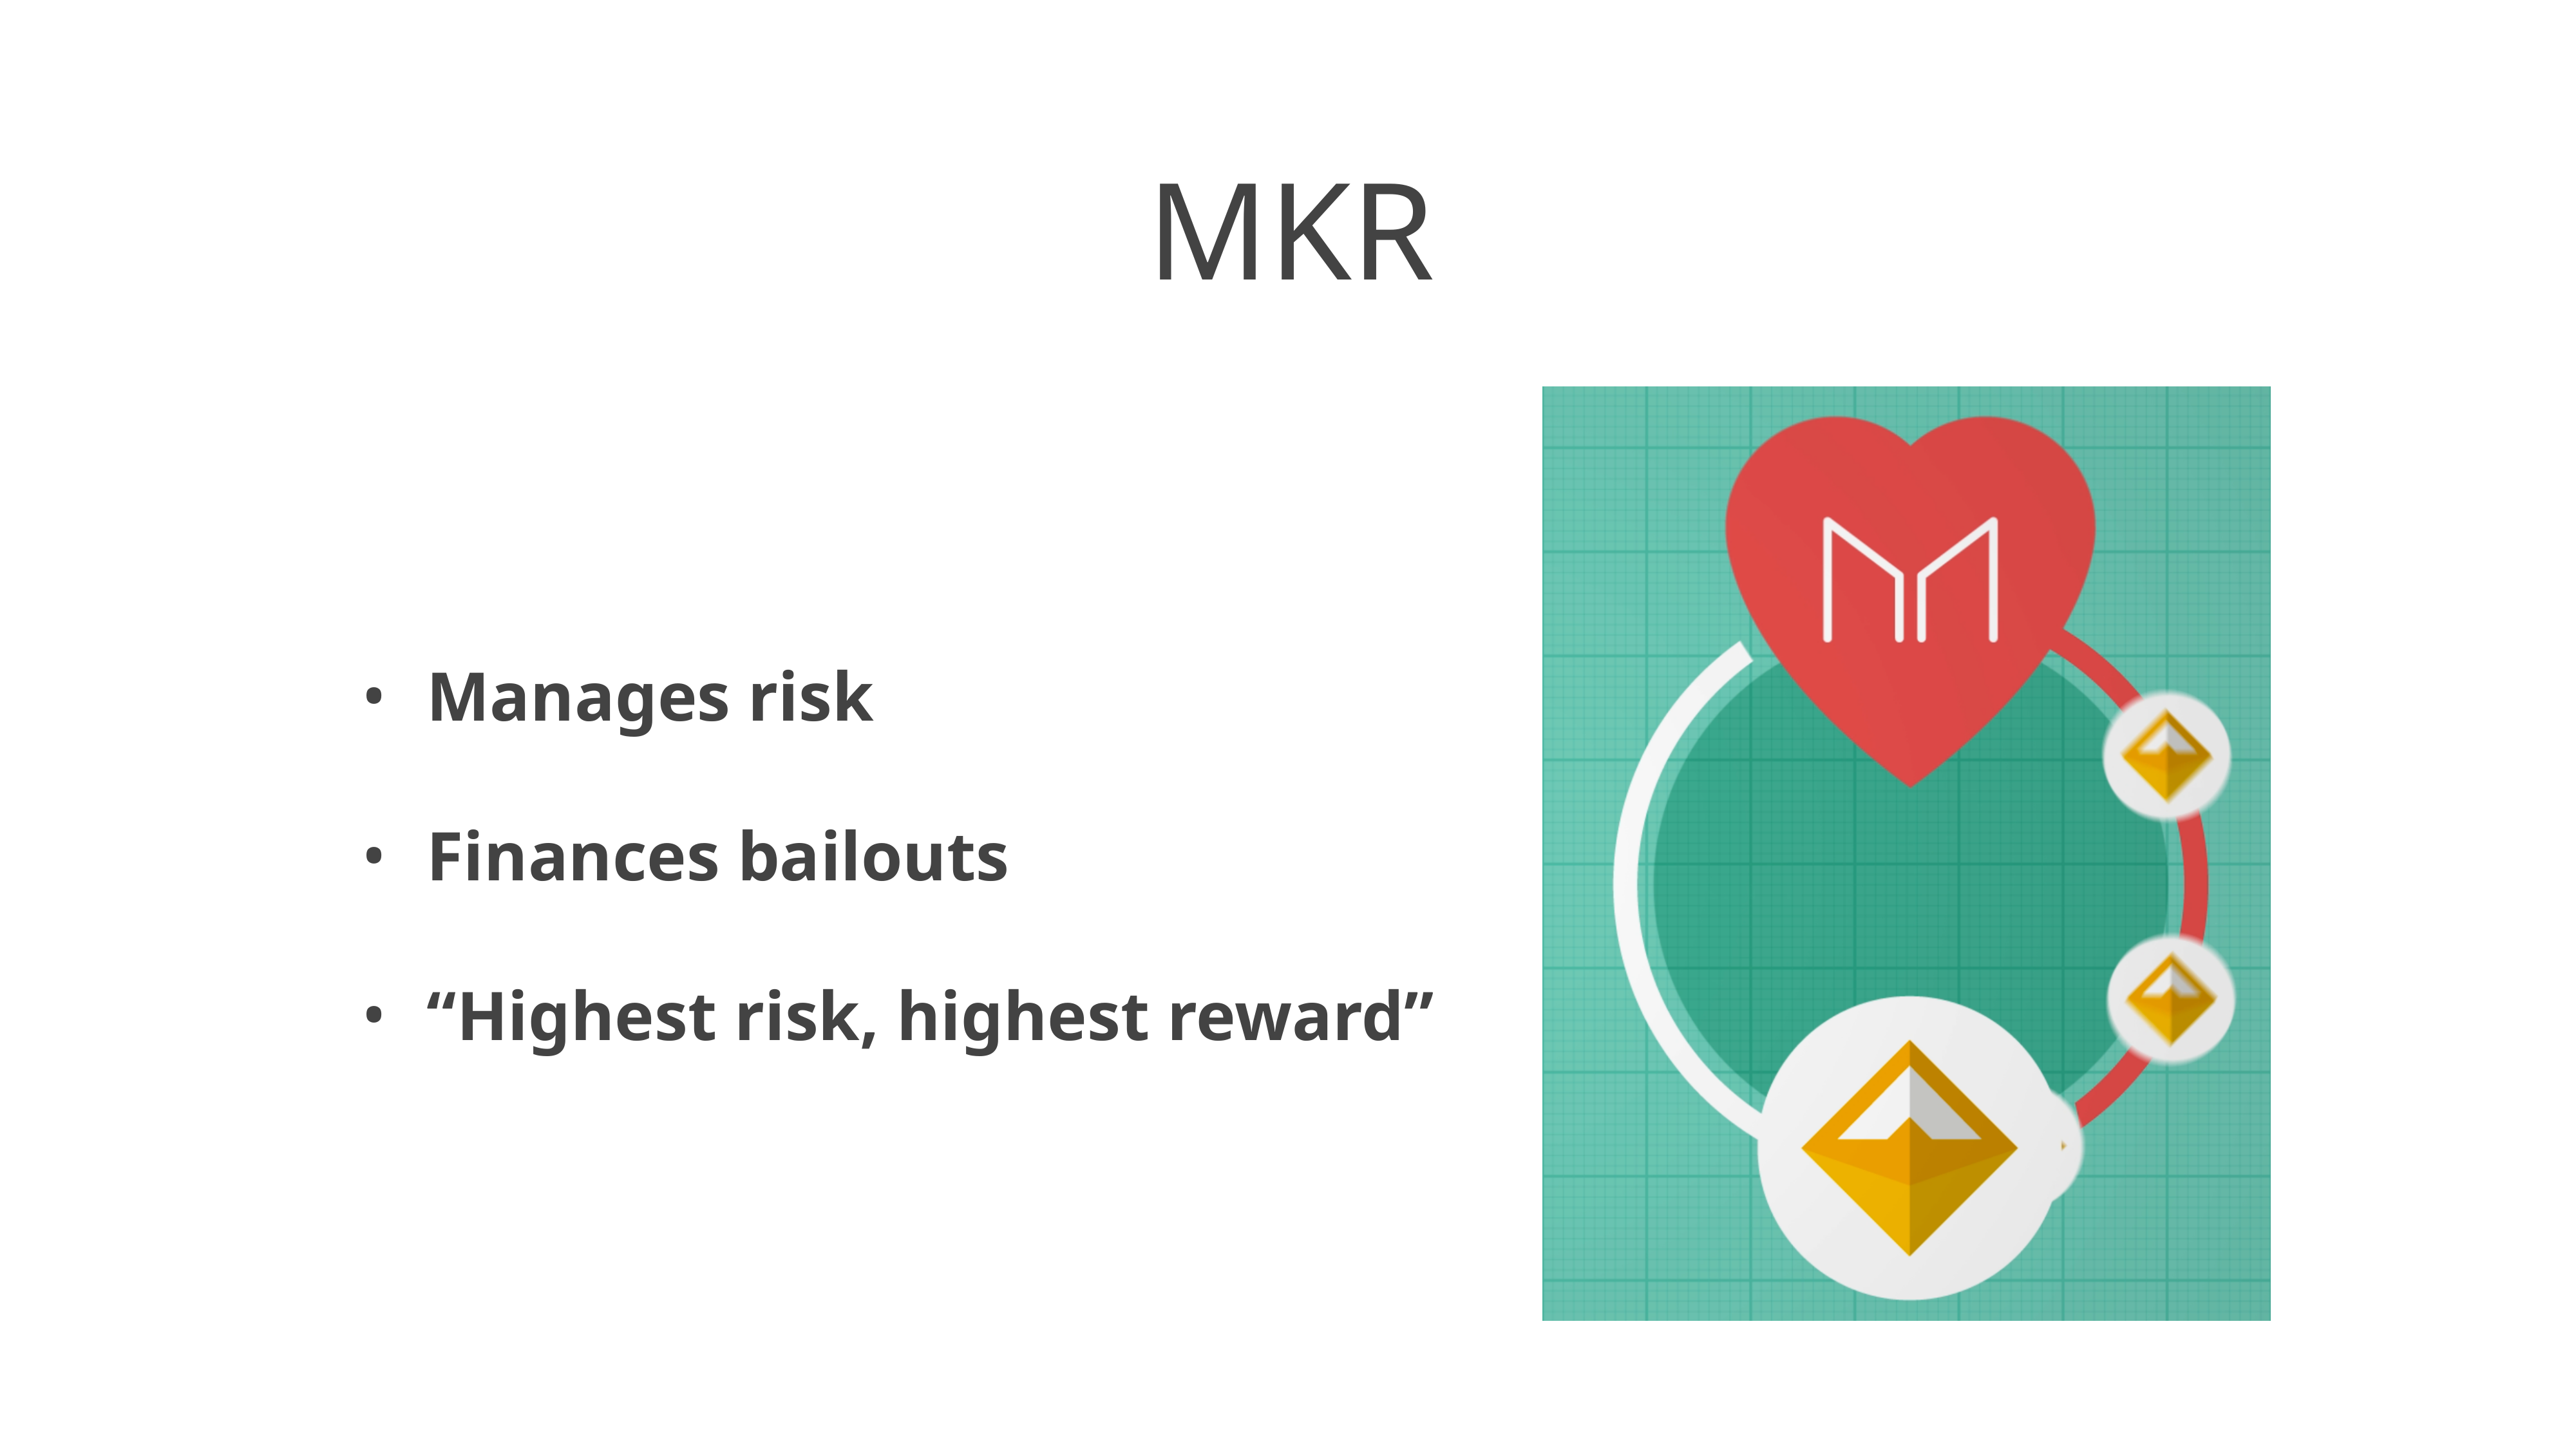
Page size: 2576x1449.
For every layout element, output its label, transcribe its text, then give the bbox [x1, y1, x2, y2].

title MKR [466, 66, 2116, 387]
picture [1542, 386, 2271, 1321]
list Manages risk Finances bailouts “Highest risk, highest reward” [354, 386, 1446, 1321]
